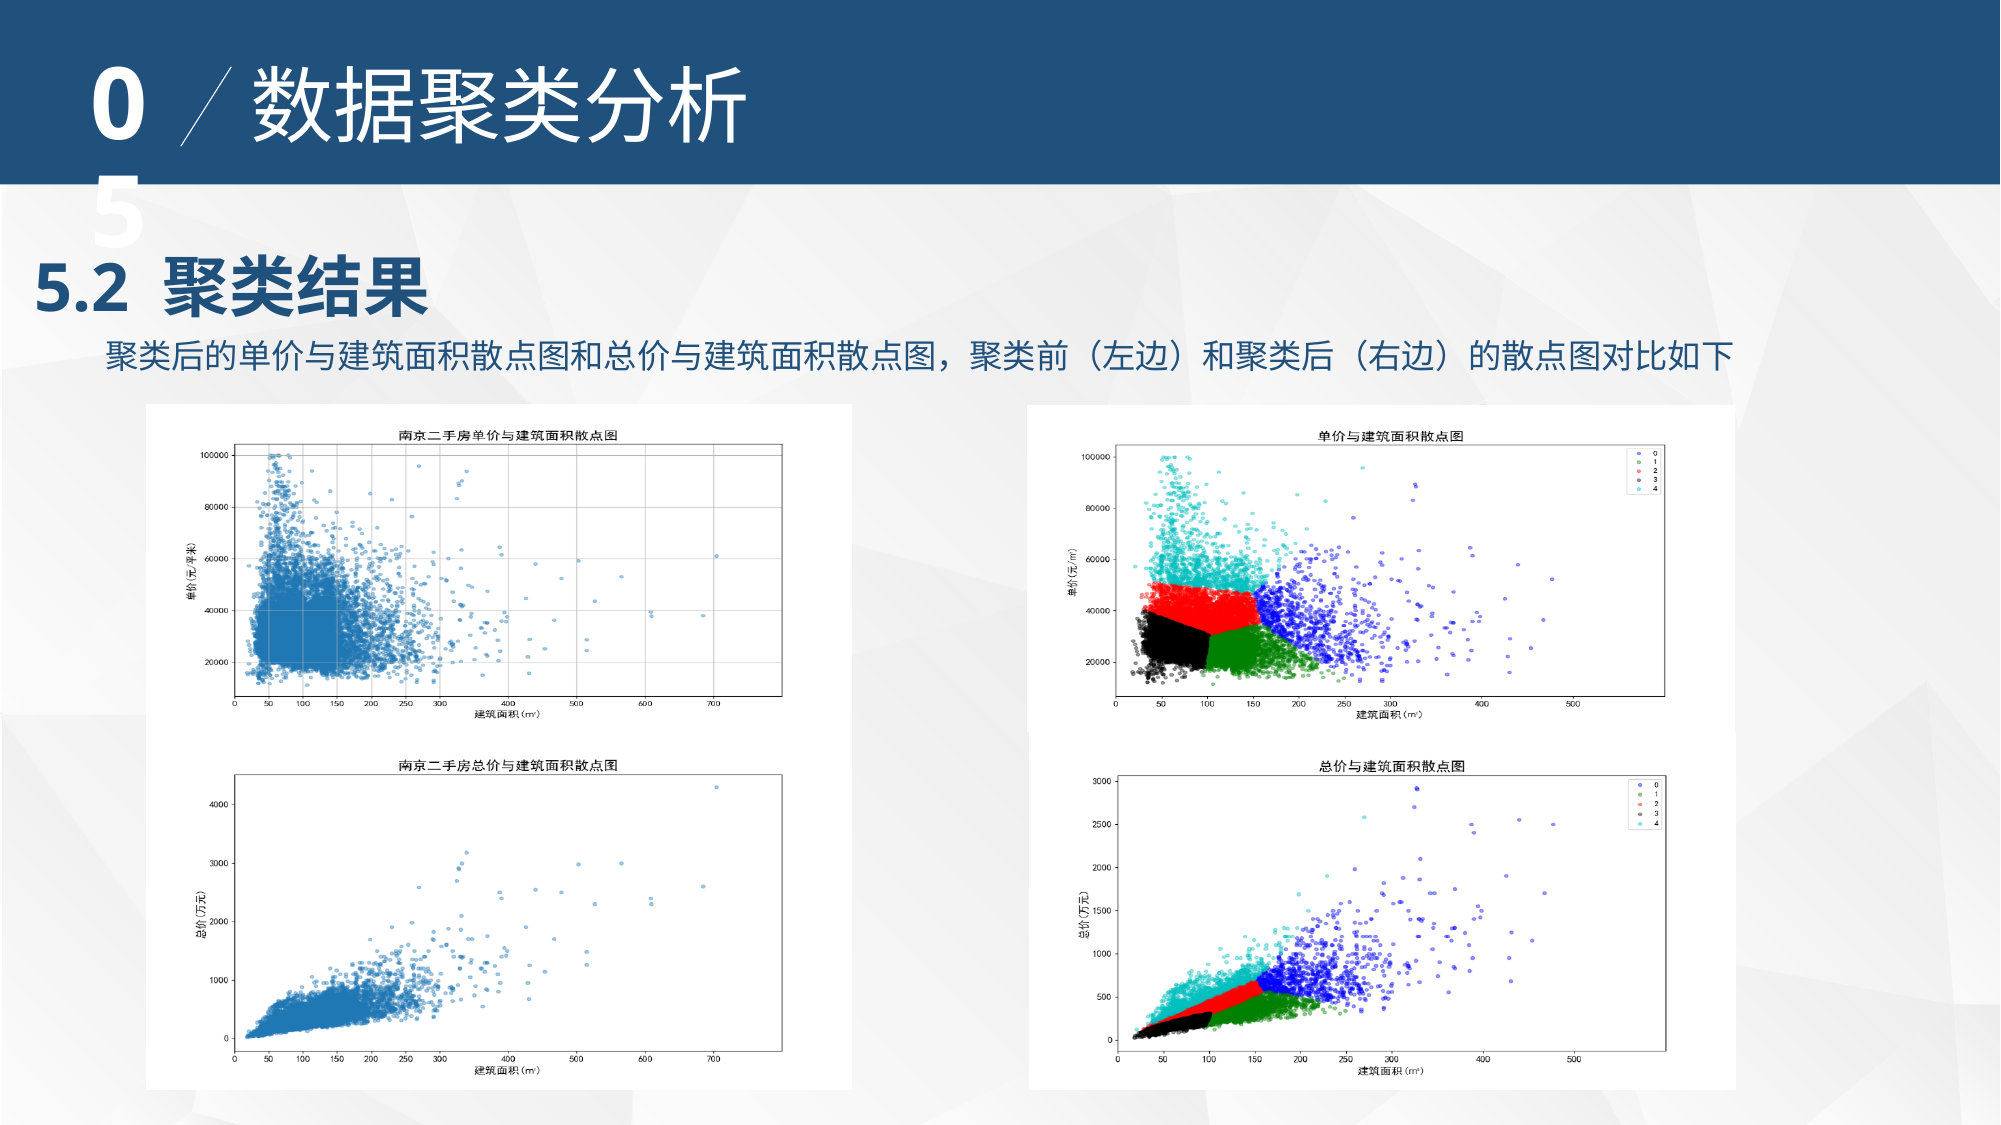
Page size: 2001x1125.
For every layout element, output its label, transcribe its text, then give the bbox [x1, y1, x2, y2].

text_box 5.2 聚类结果 [19, 221, 1154, 333]
text_box 聚类后的单价与建筑面积散点图和总价与建筑面积散点图，聚类前（左边）和聚类后（右边）的散点图对比如下 [90, 327, 1780, 428]
list 05 [75, 45, 218, 212]
list 数据聚类分析 [235, 57, 1036, 138]
picture [0, 0, 2001, 1125]
